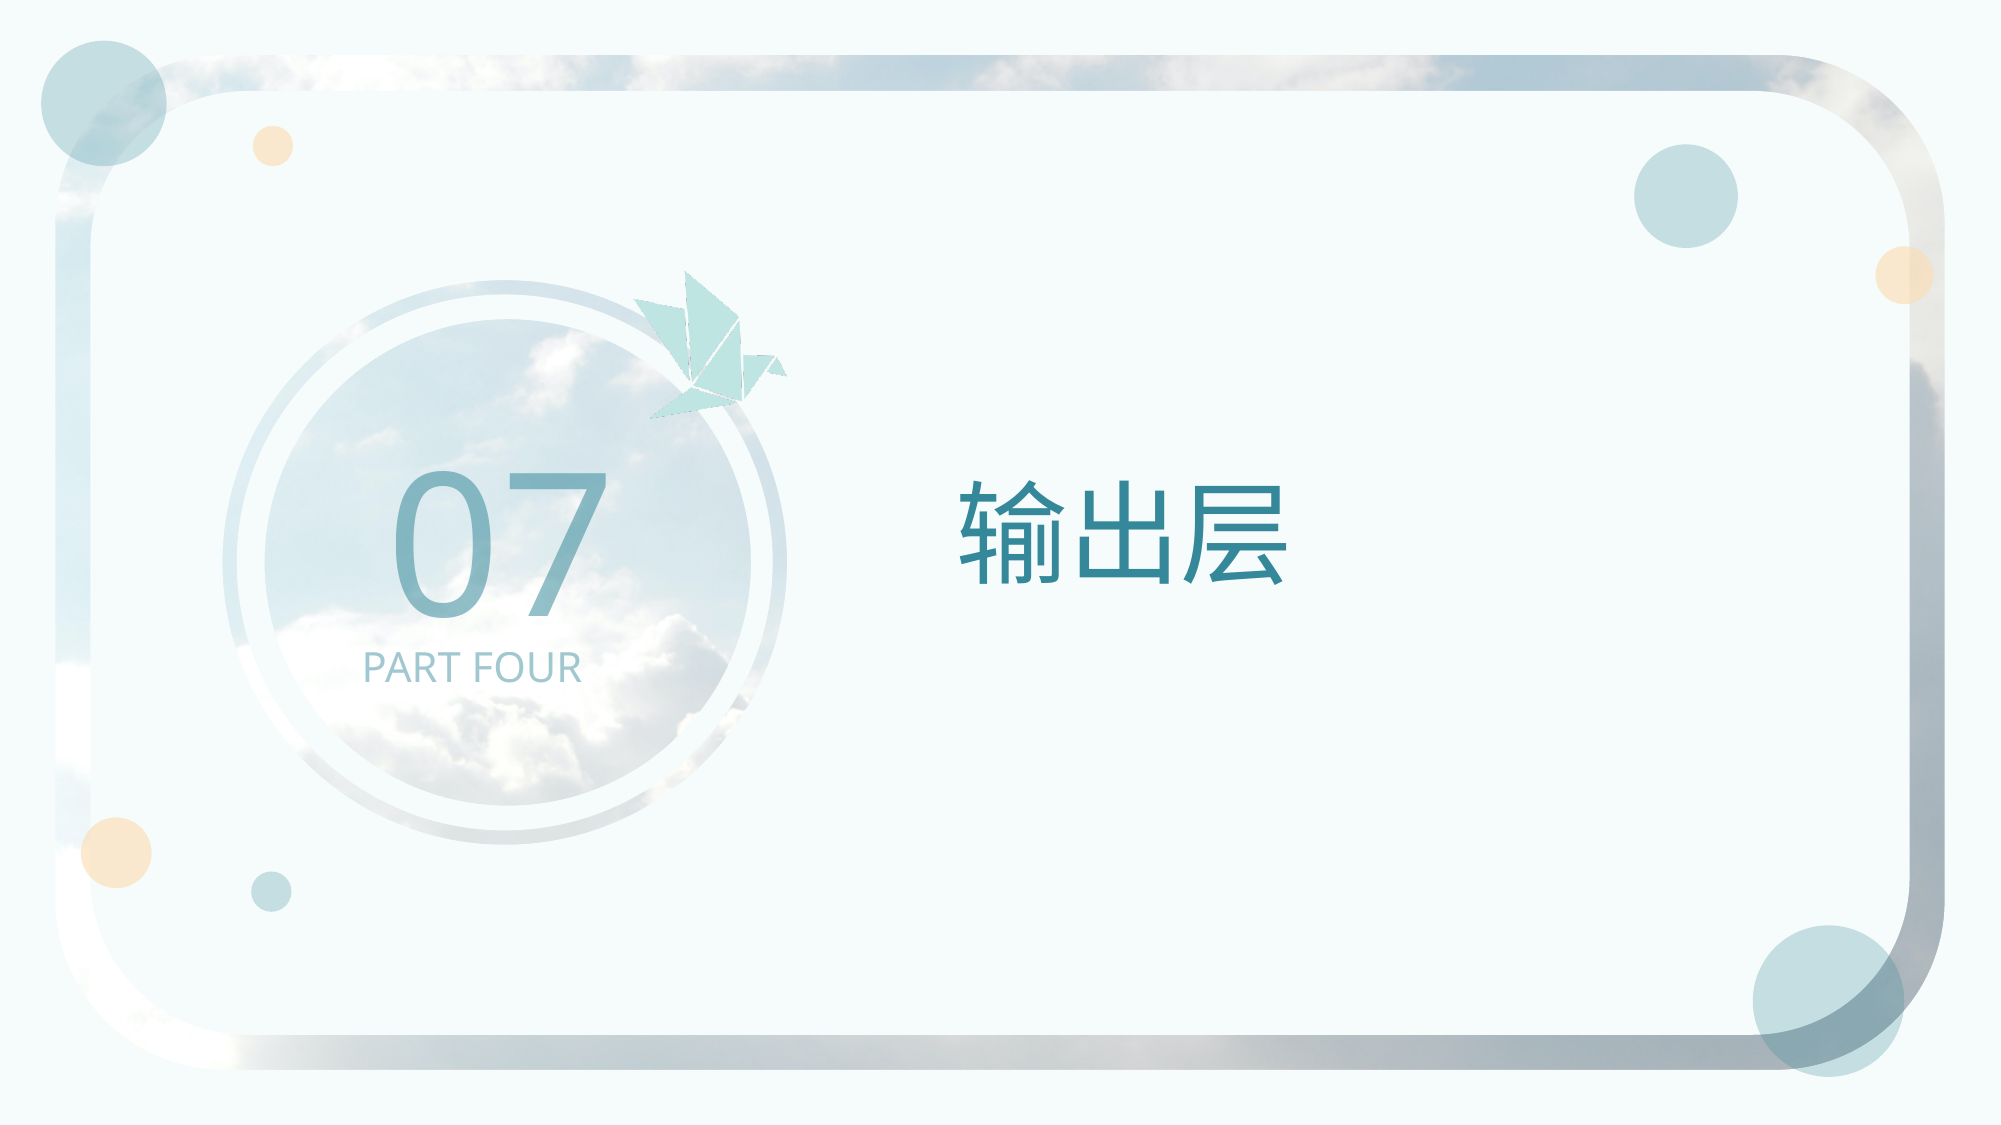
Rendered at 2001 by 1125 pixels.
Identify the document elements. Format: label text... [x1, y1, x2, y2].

text_box [251, 871, 292, 912]
text_box [0, 0, 2000, 1125]
picture [57, 158, 1791, 1068]
picture [224, 266, 792, 843]
text_box [1634, 144, 1738, 248]
text_box 输出层 [941, 455, 1733, 606]
text_box [1752, 925, 1905, 1077]
text_box [80, 817, 152, 889]
picture [158, 56, 1943, 1006]
text_box [252, 125, 294, 167]
text_box [41, 40, 167, 167]
text_box PART FOUR [346, 633, 680, 699]
text_box 07 [371, 408, 655, 633]
text_box [1875, 246, 1934, 305]
